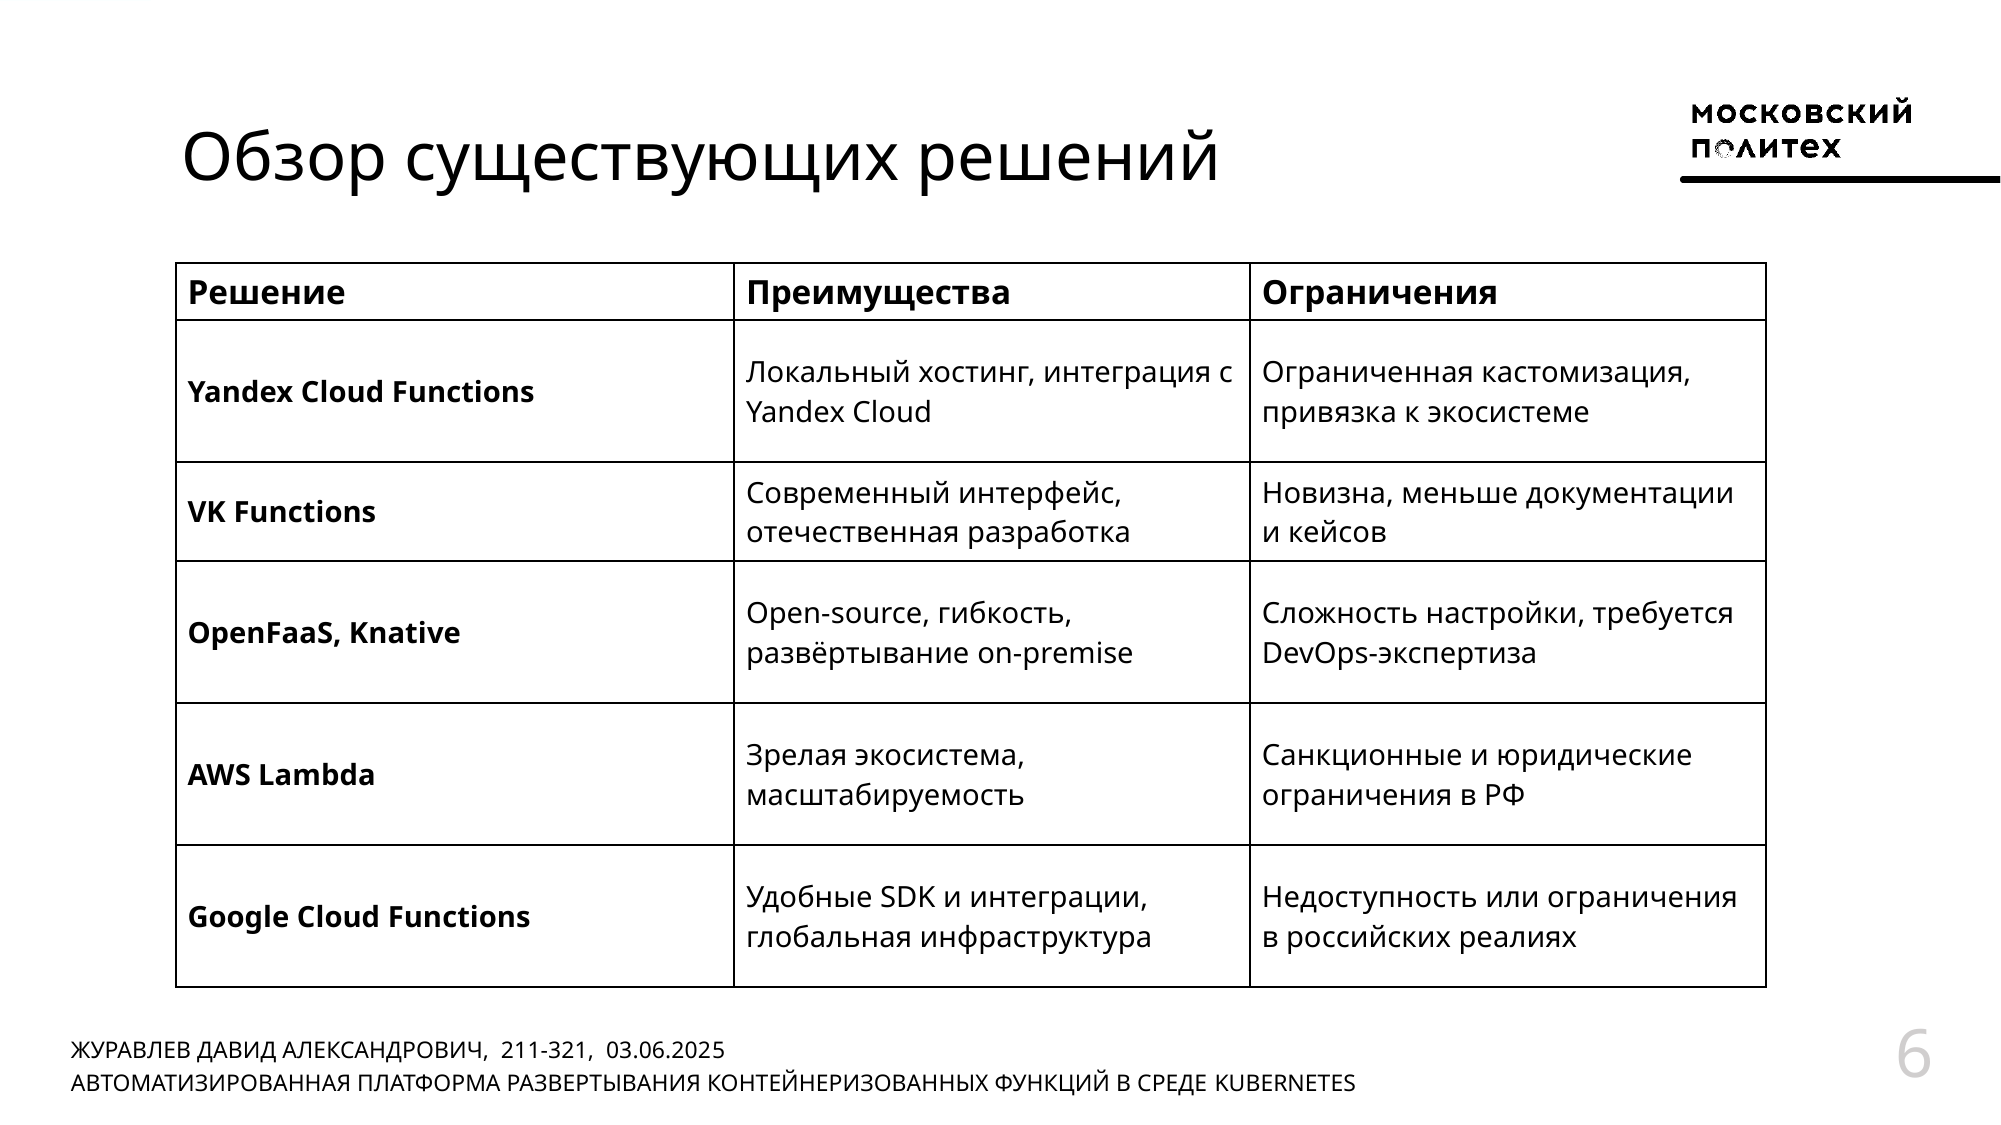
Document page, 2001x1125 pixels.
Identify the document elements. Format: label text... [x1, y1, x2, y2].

table_cell Ограниченная кастомизация, привязка к экосистеме [1251, 321, 1765, 461]
table_cell Современный интерфейс, отечественная разработка [735, 463, 1249, 560]
table_cell OpenFaaS, Knative [177, 562, 733, 702]
table_header Преимущества [735, 264, 1249, 319]
table_cell Недоступность или ограничения в российских реалиях [1251, 846, 1765, 986]
table_cell Yandex Cloud Functions [177, 321, 733, 461]
picture [1677, 32, 1922, 206]
table_cell AWS Lambda [177, 704, 733, 844]
table_header Ограничения [1251, 264, 1765, 319]
table_cell Новизна, меньше документации и кейсов [1251, 463, 1765, 560]
slide_number 6 [1880, 1006, 1948, 1107]
table_cell Удобные SDK и интеграции, глобальная инфраструктура [735, 846, 1249, 986]
table_cell Локальный хостинг, интеграция с Yandex Cloud [735, 321, 1249, 461]
text_box ЖУРАВЛЕВ ДАВИД АЛЕКСАНДРОВИЧ, 211-321, 03.06.2025 АВТОМАТИЗИРОВАННАЯ ПЛАТФОРМА РАЗВЕРТЫВАНИЯ КОНТЕЙНЕРИЗОВАННЫХ ФУНКЦИЙ В СРЕДЕ KUBERNETES [55, 1022, 1440, 1104]
table_cell Open-source, гибкость, развёртывание on-premise [735, 562, 1249, 702]
table_cell Санкционные и юридические ограничения в РФ [1251, 704, 1765, 844]
text_box Обзор существующих решений [166, 106, 1673, 202]
table_cell Зрелая экосистема, масштабируемость [735, 704, 1249, 844]
table_cell Google Cloud Functions [177, 846, 733, 986]
table_cell Сложность настройки, требуется DevOps-экспертиза [1251, 562, 1765, 702]
table_header Решение [177, 264, 733, 319]
table_cell VK Functions [177, 463, 733, 560]
